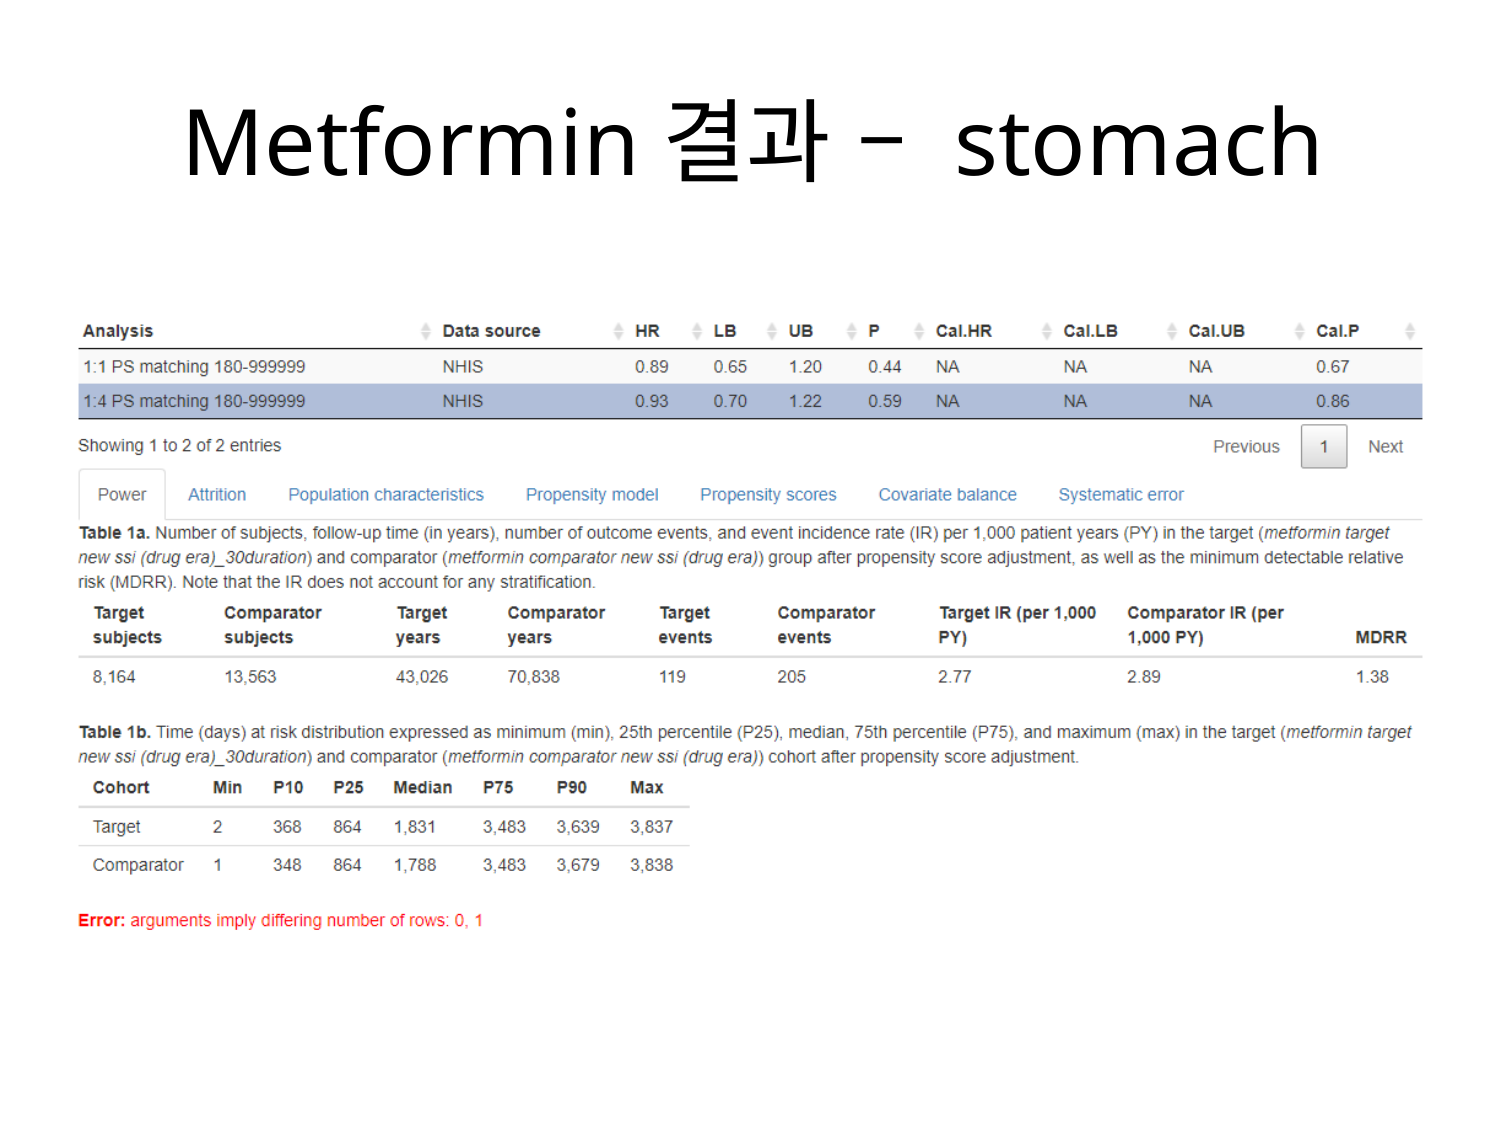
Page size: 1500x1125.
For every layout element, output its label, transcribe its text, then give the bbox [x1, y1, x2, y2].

title Metformin결과 – stomach [5, 45, 1500, 233]
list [74, 321, 1426, 946]
